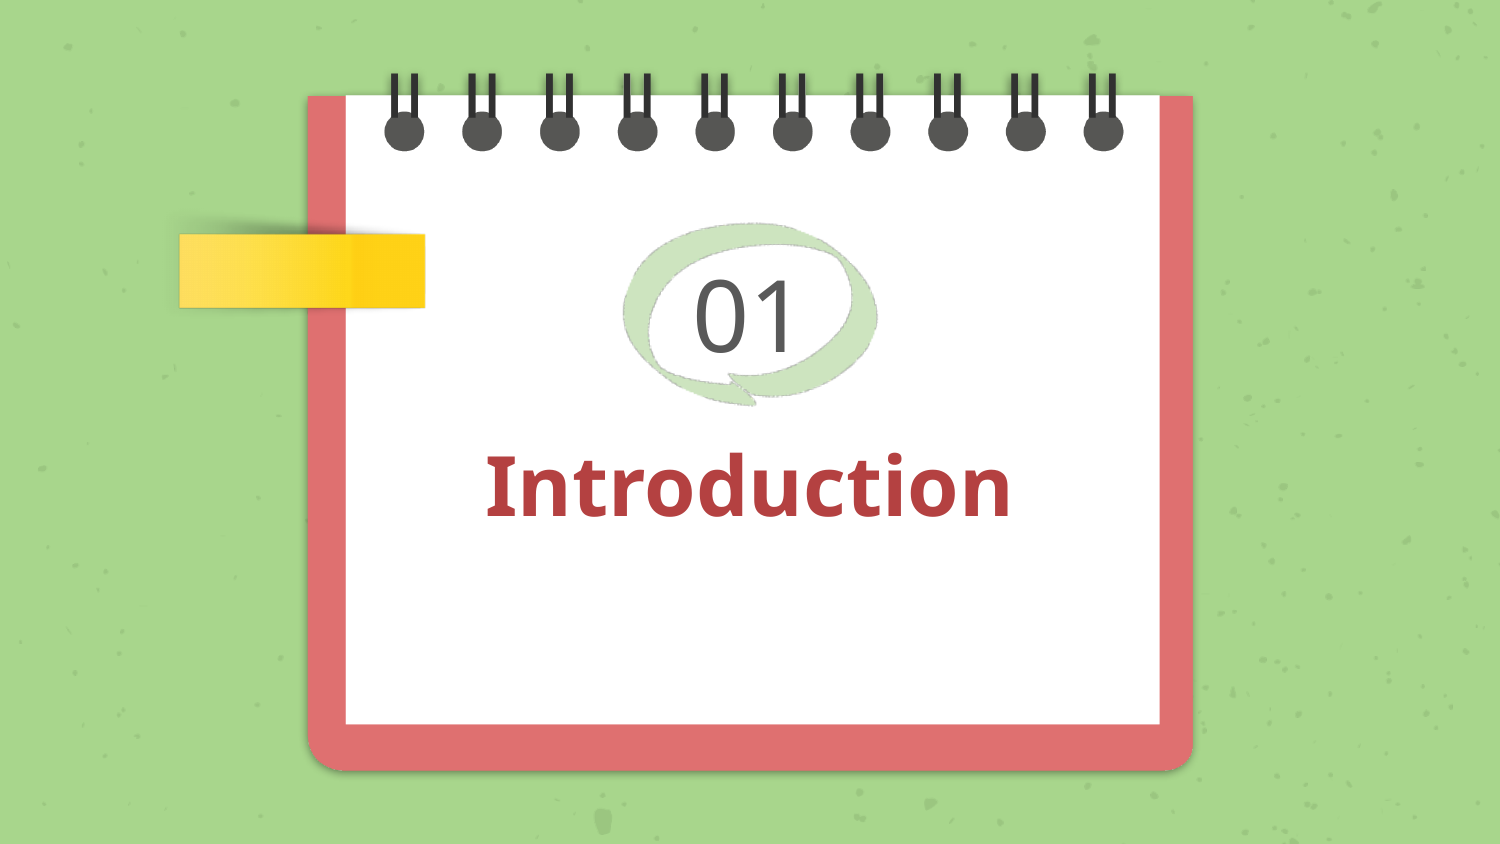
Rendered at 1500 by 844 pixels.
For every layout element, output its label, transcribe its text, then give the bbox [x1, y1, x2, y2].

title Introduction [438, 418, 1062, 553]
title 01 [878, 230, 883, 395]
picture [136, 73, 1193, 771]
